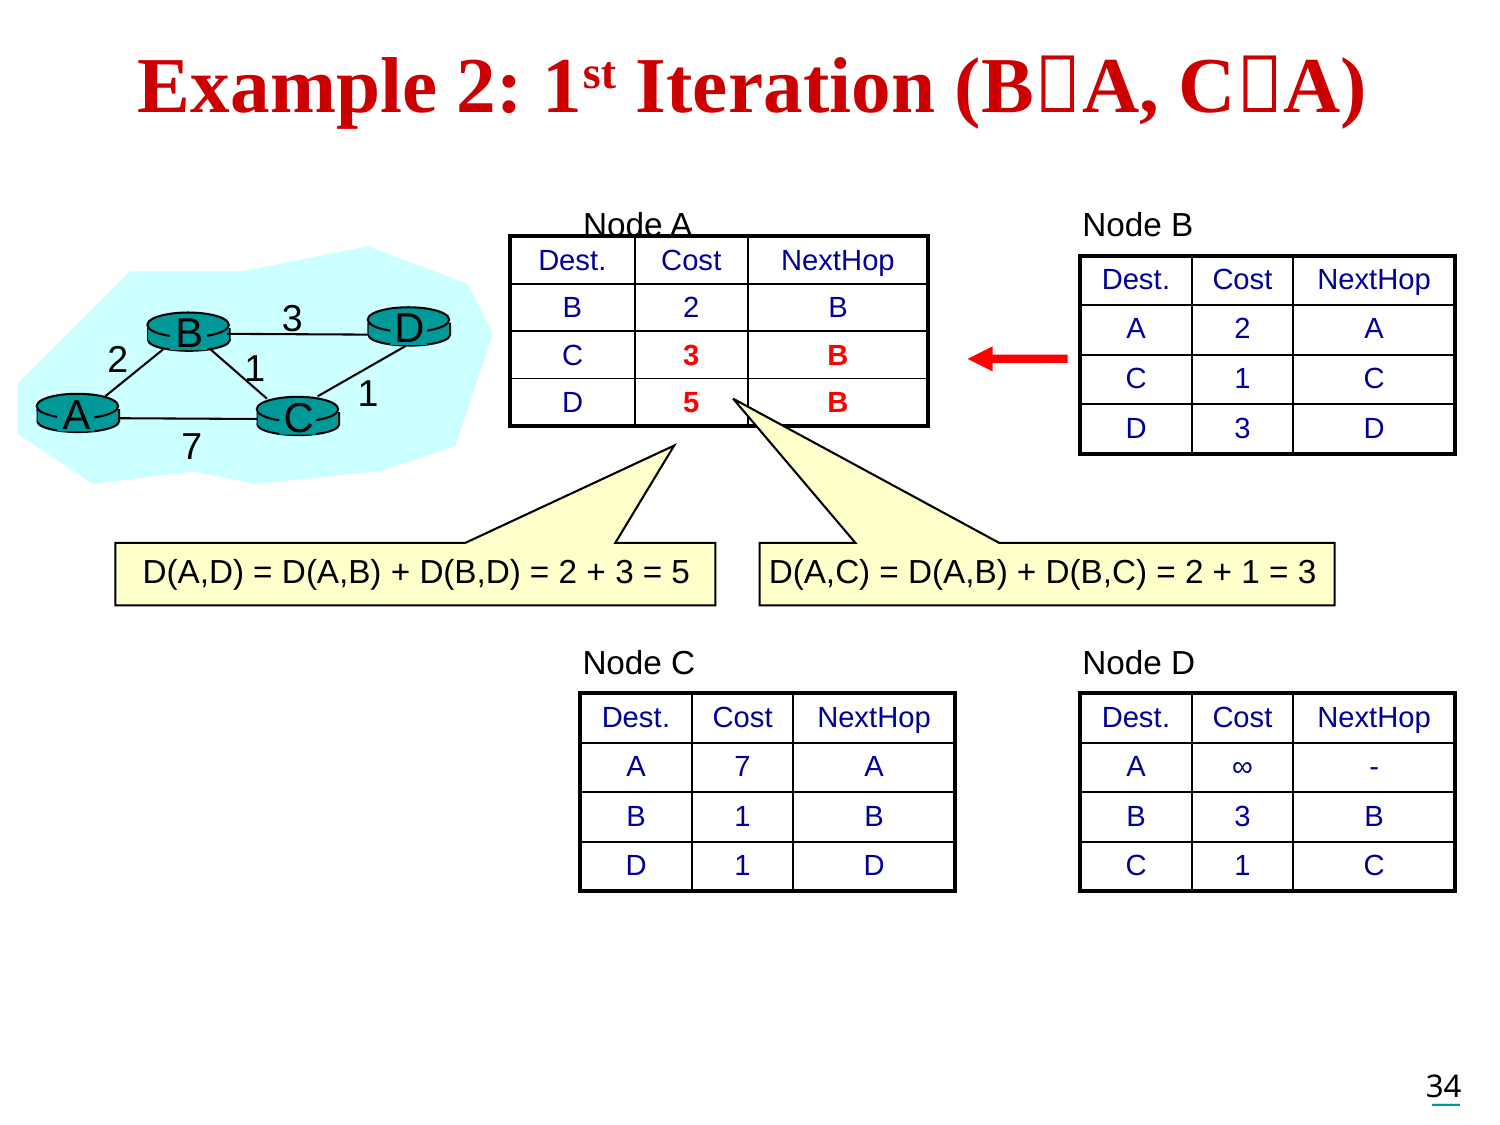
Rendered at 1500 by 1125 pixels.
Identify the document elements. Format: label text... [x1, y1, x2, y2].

table_cell D [582, 843, 691, 889]
table_cell C [512, 332, 634, 378]
text_box 7 [166, 414, 218, 475]
title Example 2: 1st Iteration (BA, CA) [100, 26, 1405, 136]
table_cell A [1294, 306, 1453, 354]
table_cell 3 [1193, 405, 1292, 452]
text_box [759, 598, 1335, 606]
table_header Dest. [1082, 695, 1191, 742]
table_cell C [1082, 843, 1191, 889]
text_box [112, 399, 119, 413]
table_cell D [1294, 405, 1453, 452]
text_box D(A,C) = D(A,B) + D(B,C) = 2 + 1 = 3 [754, 542, 1342, 598]
table_header NextHop [749, 238, 926, 283]
text_box [967, 352, 1068, 366]
table_header Cost [693, 695, 792, 742]
table_cell B [749, 379, 926, 424]
table_header Cost [1193, 695, 1292, 742]
text_box [467, 445, 675, 542]
table_cell C [1294, 843, 1453, 889]
text_box [17, 246, 493, 484]
table_cell A [794, 744, 953, 791]
table_cell 2 [1193, 306, 1292, 354]
table_cell 1 [1193, 843, 1292, 889]
table_cell ∞ [1193, 744, 1292, 791]
text_box [36, 399, 42, 413]
table_cell 1 [693, 793, 792, 841]
table_cell B [794, 793, 953, 841]
table_header NextHop [1294, 695, 1453, 742]
text_box 1 [229, 336, 280, 396]
table_cell B [1294, 793, 1453, 841]
table_header Dest. [512, 238, 634, 283]
table_cell 3 [1193, 793, 1292, 841]
table_cell B [1082, 793, 1191, 841]
text_box Node D [1067, 633, 1211, 689]
text_box Node C [567, 633, 711, 689]
table_cell 2 [636, 285, 747, 330]
table_cell 1 [1193, 356, 1292, 403]
table_cell 1 [693, 843, 792, 889]
table_cell 7 [693, 744, 792, 791]
table_cell B [582, 793, 691, 841]
table_header Cost [1193, 258, 1292, 304]
text_box [115, 542, 716, 606]
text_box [147, 298, 230, 365]
table_cell B [749, 332, 926, 378]
table_header Dest. [1082, 258, 1191, 304]
table_header Dest. [582, 695, 691, 742]
table_cell D [1082, 405, 1191, 452]
text_box [112, 422, 119, 428]
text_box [47, 379, 106, 446]
table_cell C [1082, 356, 1191, 403]
table_cell C [1294, 356, 1453, 403]
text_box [367, 293, 451, 359]
text_box 1 [342, 361, 394, 421]
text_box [256, 383, 340, 449]
text_box 3 [266, 286, 318, 346]
table_cell A [1082, 306, 1191, 354]
text_box 2 [92, 328, 143, 388]
text_box Node A [568, 196, 708, 251]
table_cell - [1294, 744, 1453, 791]
text_box [37, 410, 42, 422]
table_cell D [794, 843, 953, 889]
table_cell B [512, 285, 634, 330]
text_box D(A,D) = D(A,B) + D(B,D) = 2 + 3 = 5 [127, 542, 718, 598]
text_box Node B [1067, 196, 1209, 251]
table_cell A [582, 744, 691, 791]
table_header NextHop [1294, 258, 1453, 304]
table_cell A [1082, 744, 1191, 791]
text_box [733, 398, 998, 542]
table_cell B [749, 285, 926, 330]
table_cell 5 [636, 379, 747, 424]
table_header Cost [636, 238, 747, 283]
table_cell 3 [636, 332, 747, 378]
table_header NextHop [794, 695, 953, 742]
table_cell D [512, 379, 634, 424]
text_box [112, 409, 119, 422]
